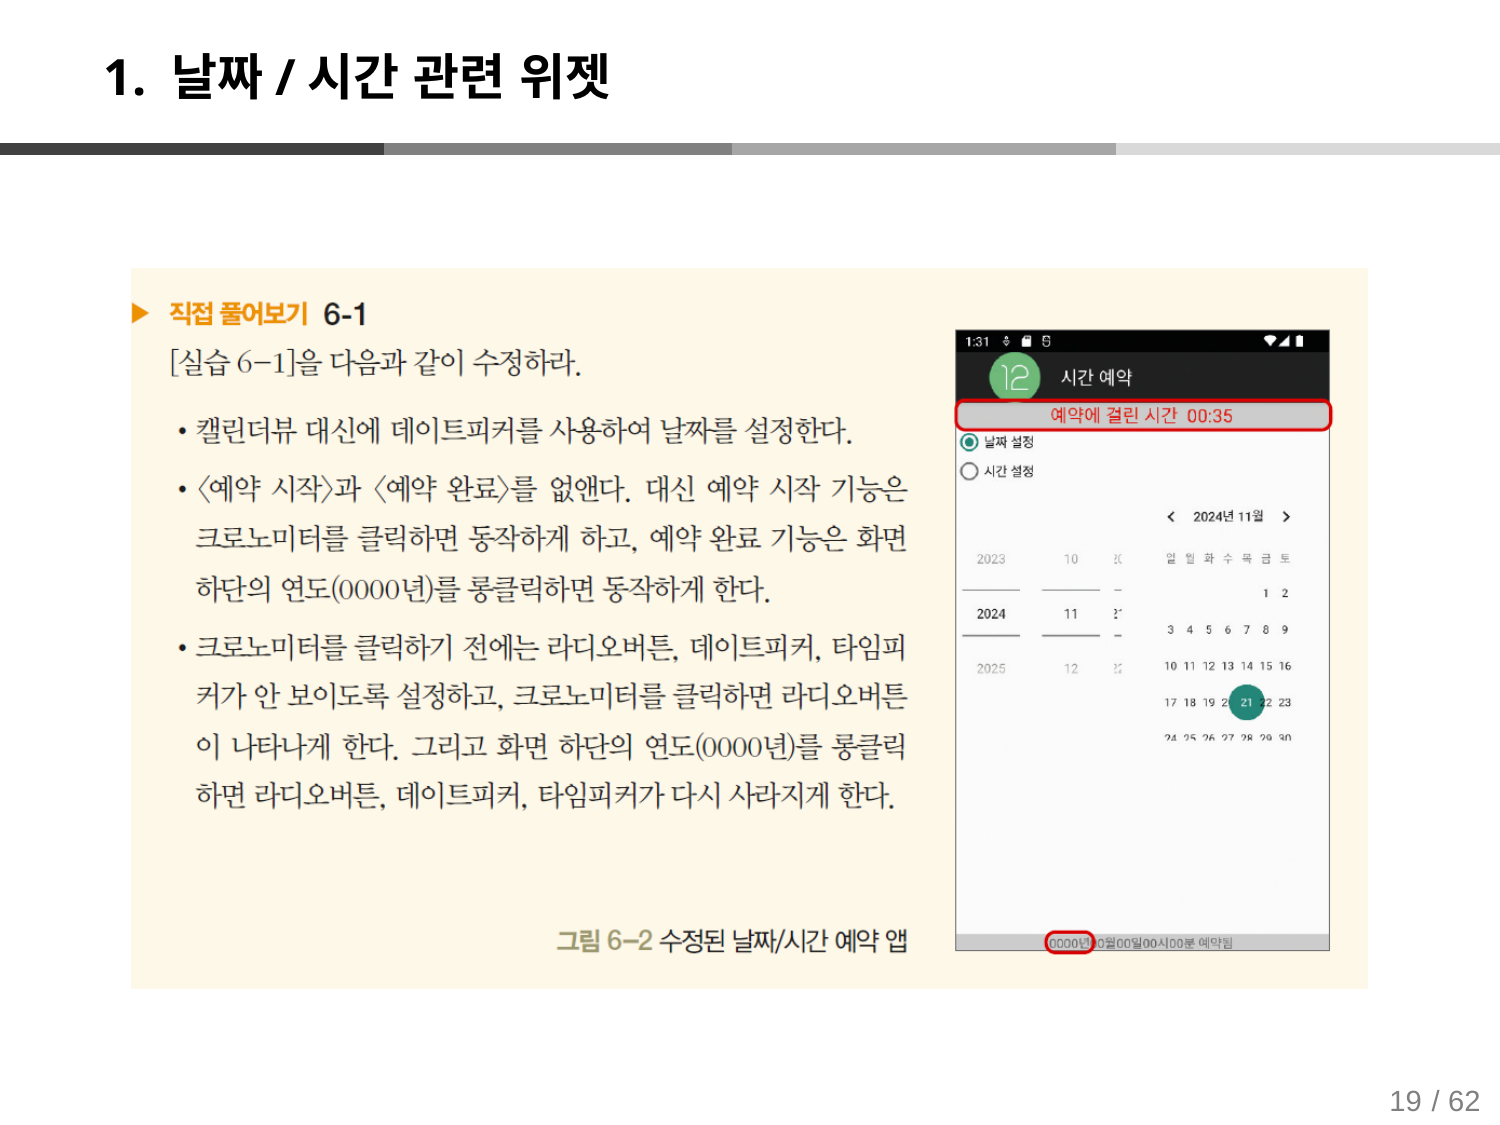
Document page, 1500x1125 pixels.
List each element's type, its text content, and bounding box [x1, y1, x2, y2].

picture [130, 267, 1370, 991]
title 1. 날짜/시간 관련 위젯 [88, 30, 1211, 121]
